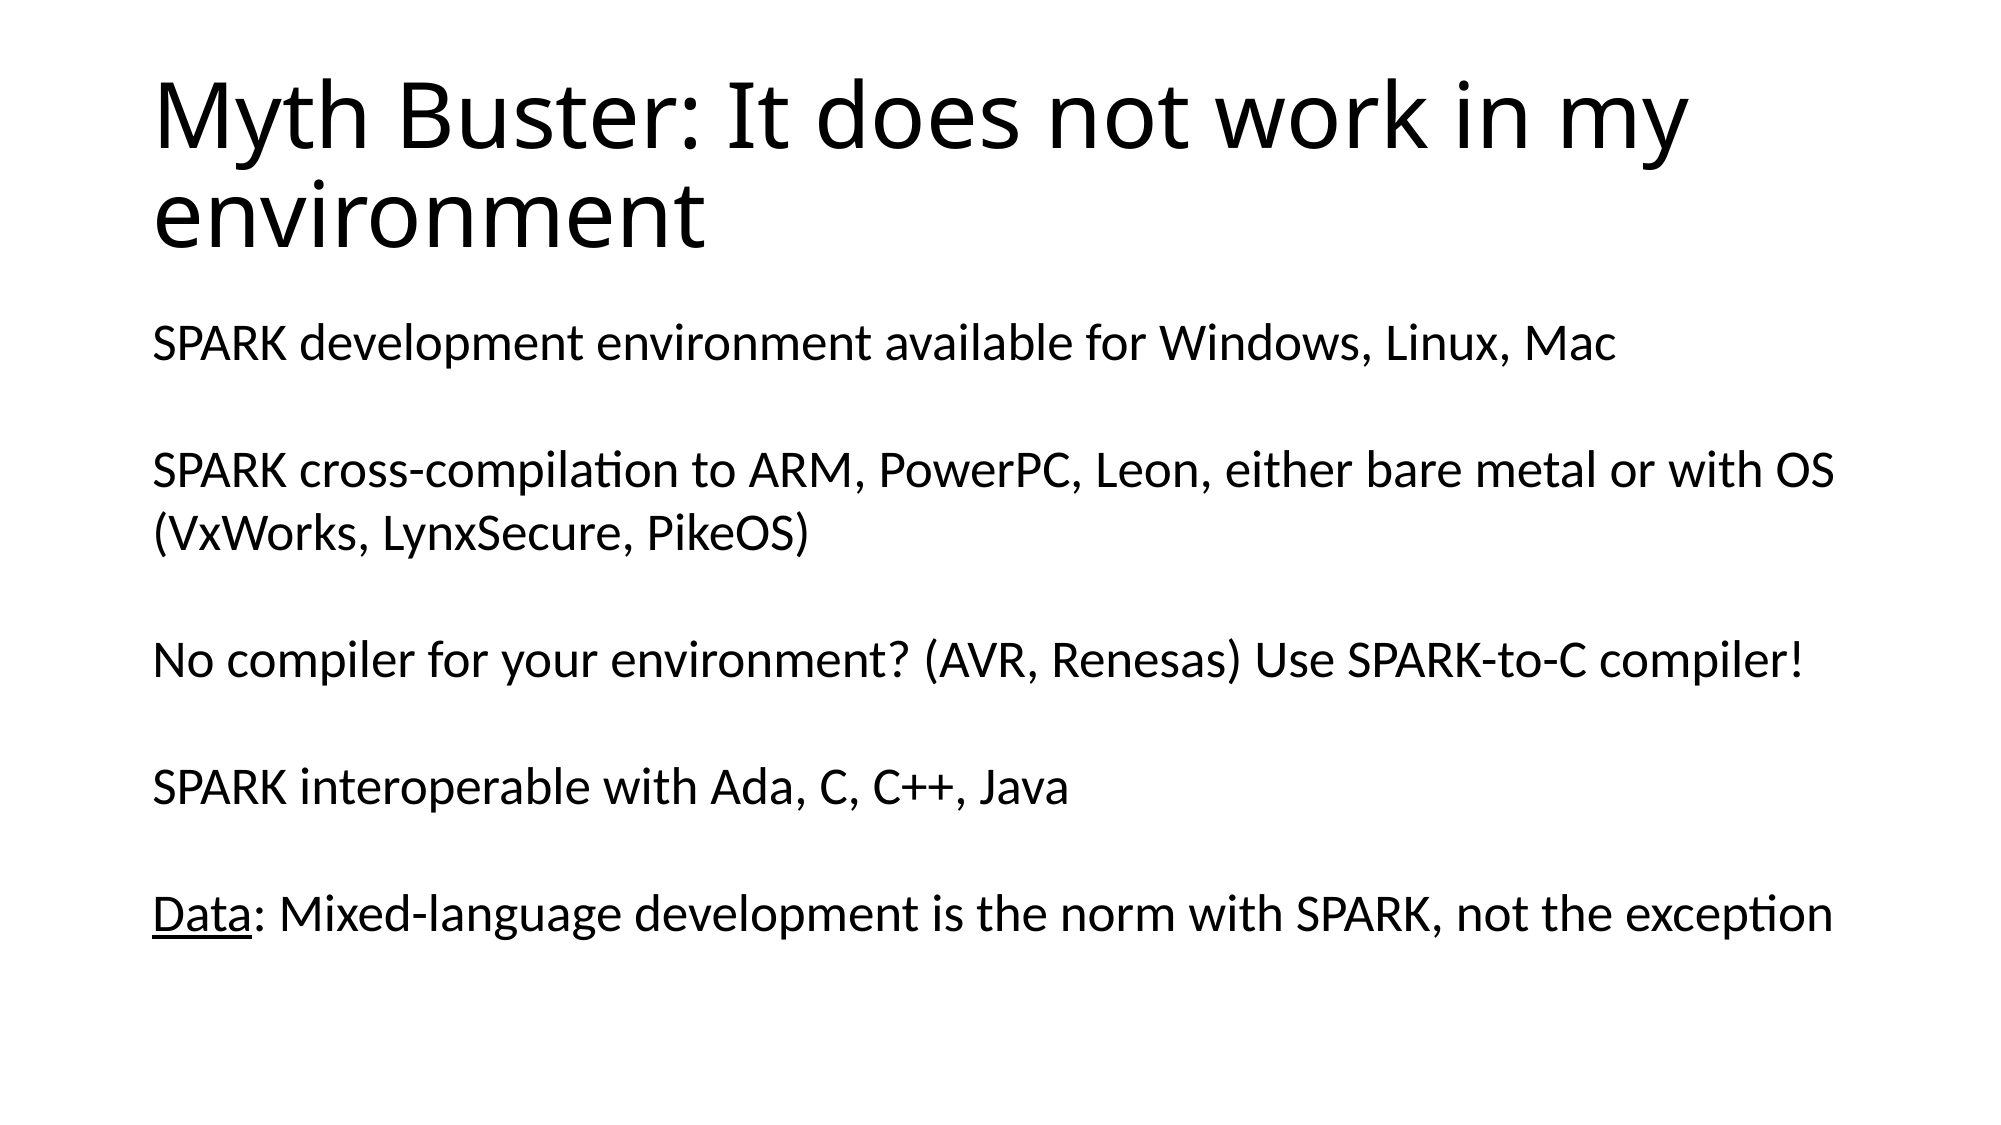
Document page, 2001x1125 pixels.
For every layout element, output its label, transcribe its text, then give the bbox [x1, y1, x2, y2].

title Myth Buster: It does not work in my environment [137, 59, 1985, 278]
list SPARK development environment available for Windows, Linux, Mac SPARK cross-compilation to ARM, PowerPC, Leon, either bare metal or with OS (VxWorks, LynxSecure, PikeOS) No compiler for your environment? (AVR, Renesas) Use SPARK-to-C compiler! SPARK interoperable with Ada, C, C++, Java Data: Mixed-language development is the norm with SPARK, not the exception [137, 299, 1863, 1014]
